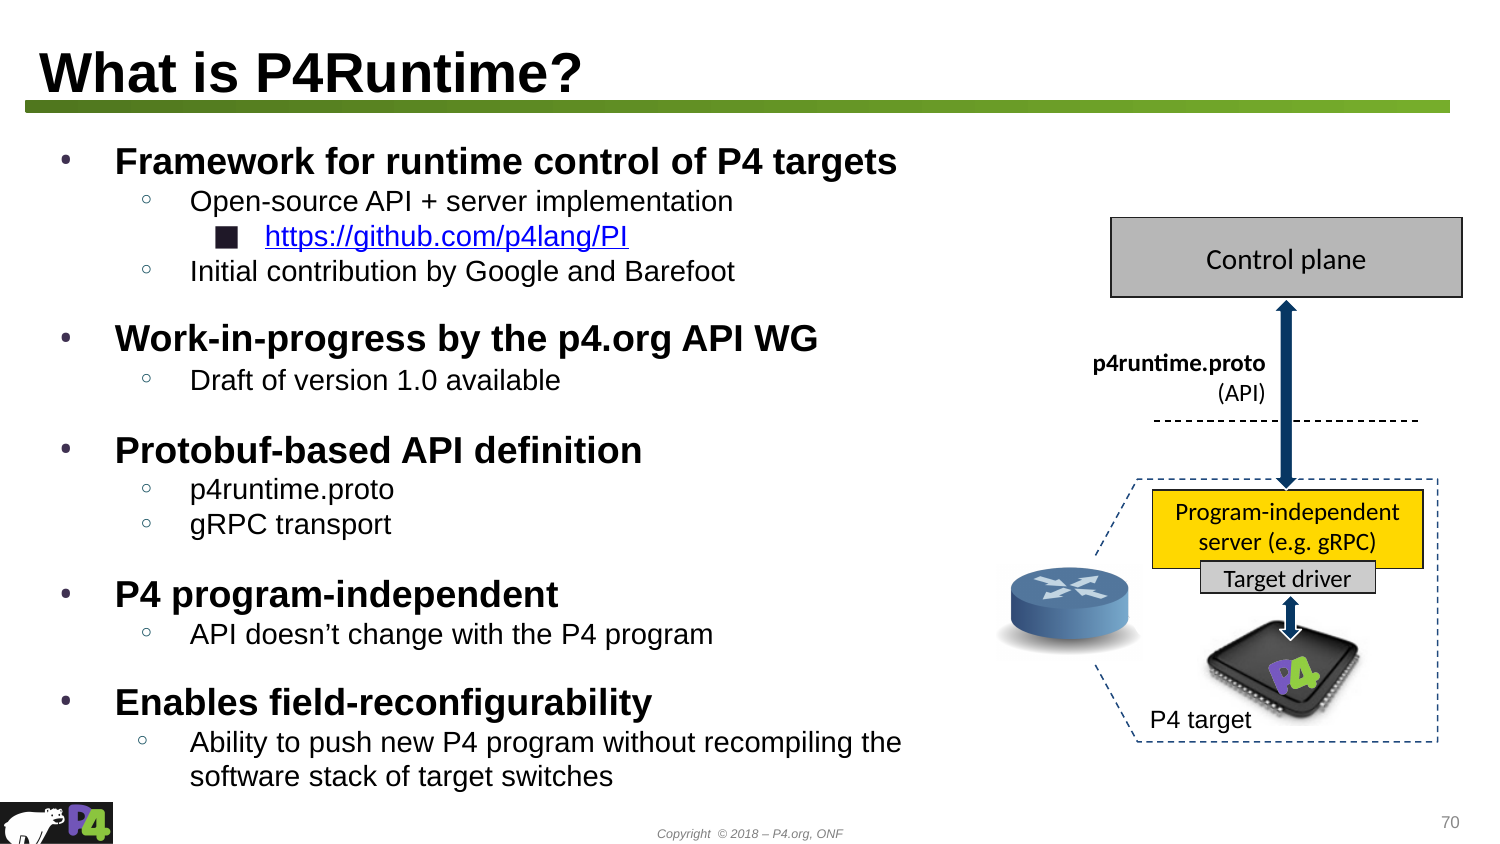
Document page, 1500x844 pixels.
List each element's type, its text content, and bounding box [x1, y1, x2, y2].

text_box [1273, 298, 1300, 420]
picture [0, 802, 113, 844]
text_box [995, 478, 1438, 743]
text_box p4runtime.proto (API) [1033, 341, 1278, 421]
text_box [1279, 429, 1293, 477]
slide_number ‹#› [1299, 808, 1475, 835]
text_box Control plane [1110, 217, 1462, 298]
title What is P4Runtime? [24, 20, 1450, 100]
list Framework for runtime control of P4 targets Open-source API + server implementation https://github.com/p4lang/PI Initial contribution by Google and Barefoot Work-in-progress by the p4.org API WG Draft of version 1.0 available Protobuf-based API definition p4runtime.proto gRPC transport P4 program-independent API doesn’t change with the P4 program Enables field-reconfigurability Ability to push new P4 program without recompiling the software stack of target switches [24, 121, 950, 797]
